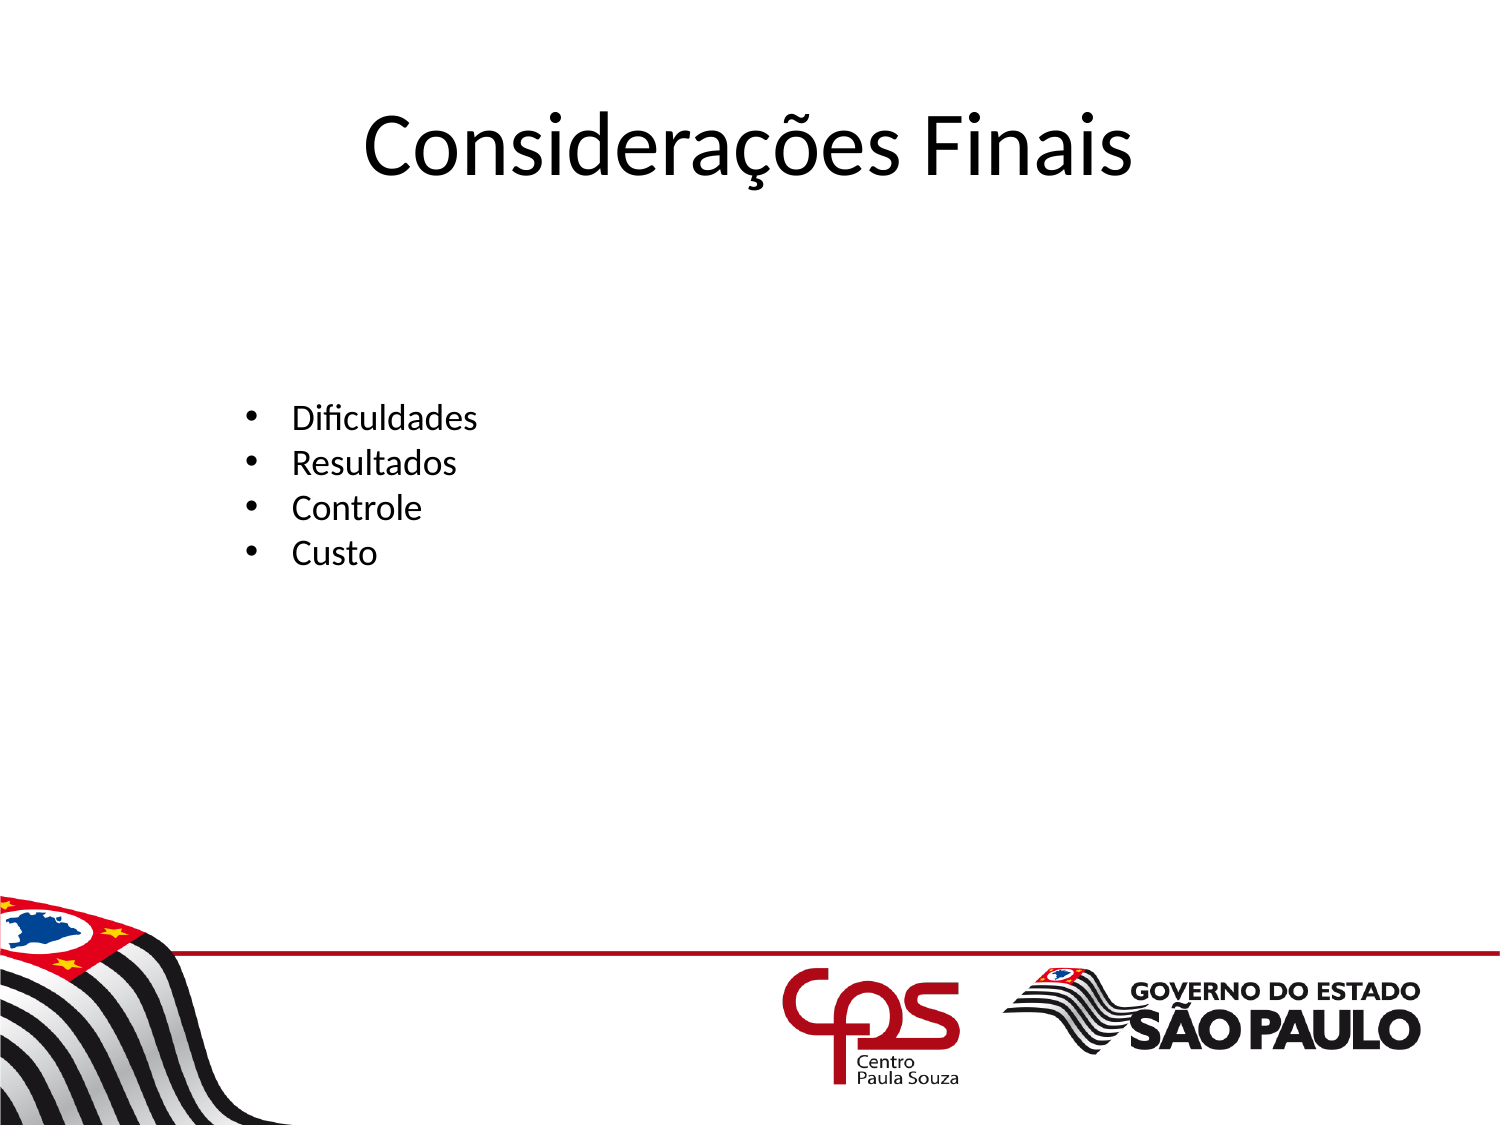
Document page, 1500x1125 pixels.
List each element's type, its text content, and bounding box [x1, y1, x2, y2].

title Considerações Finais [75, 45, 1425, 233]
text_box Dificuldades Resultados Controle Custo [230, 385, 1376, 580]
picture [0, 896, 1500, 1125]
